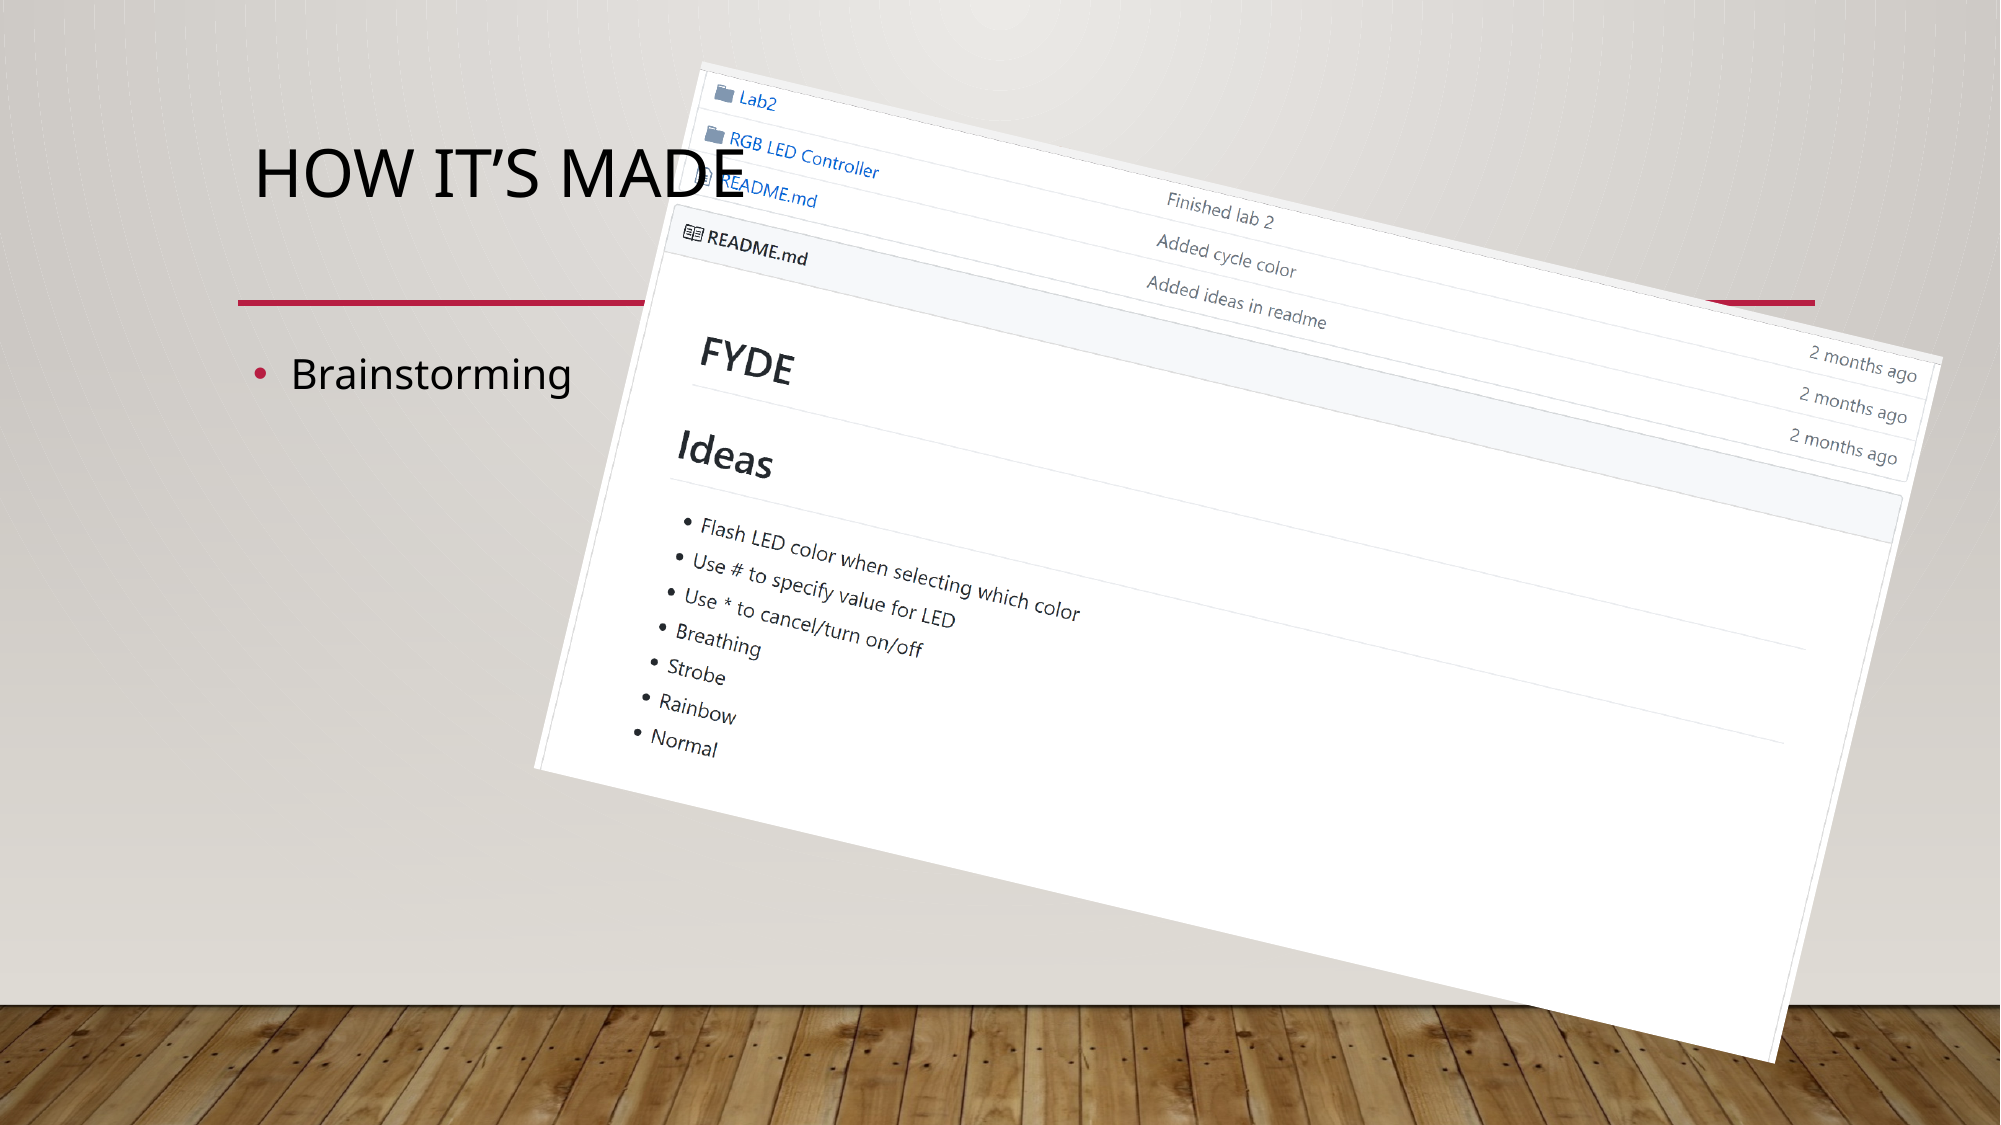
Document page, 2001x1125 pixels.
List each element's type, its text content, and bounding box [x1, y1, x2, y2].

list Brainstorming [238, 330, 600, 897]
picture [685, 61, 995, 131]
picture [0, 198, 2000, 1125]
title How it’s made [238, 131, 1814, 305]
